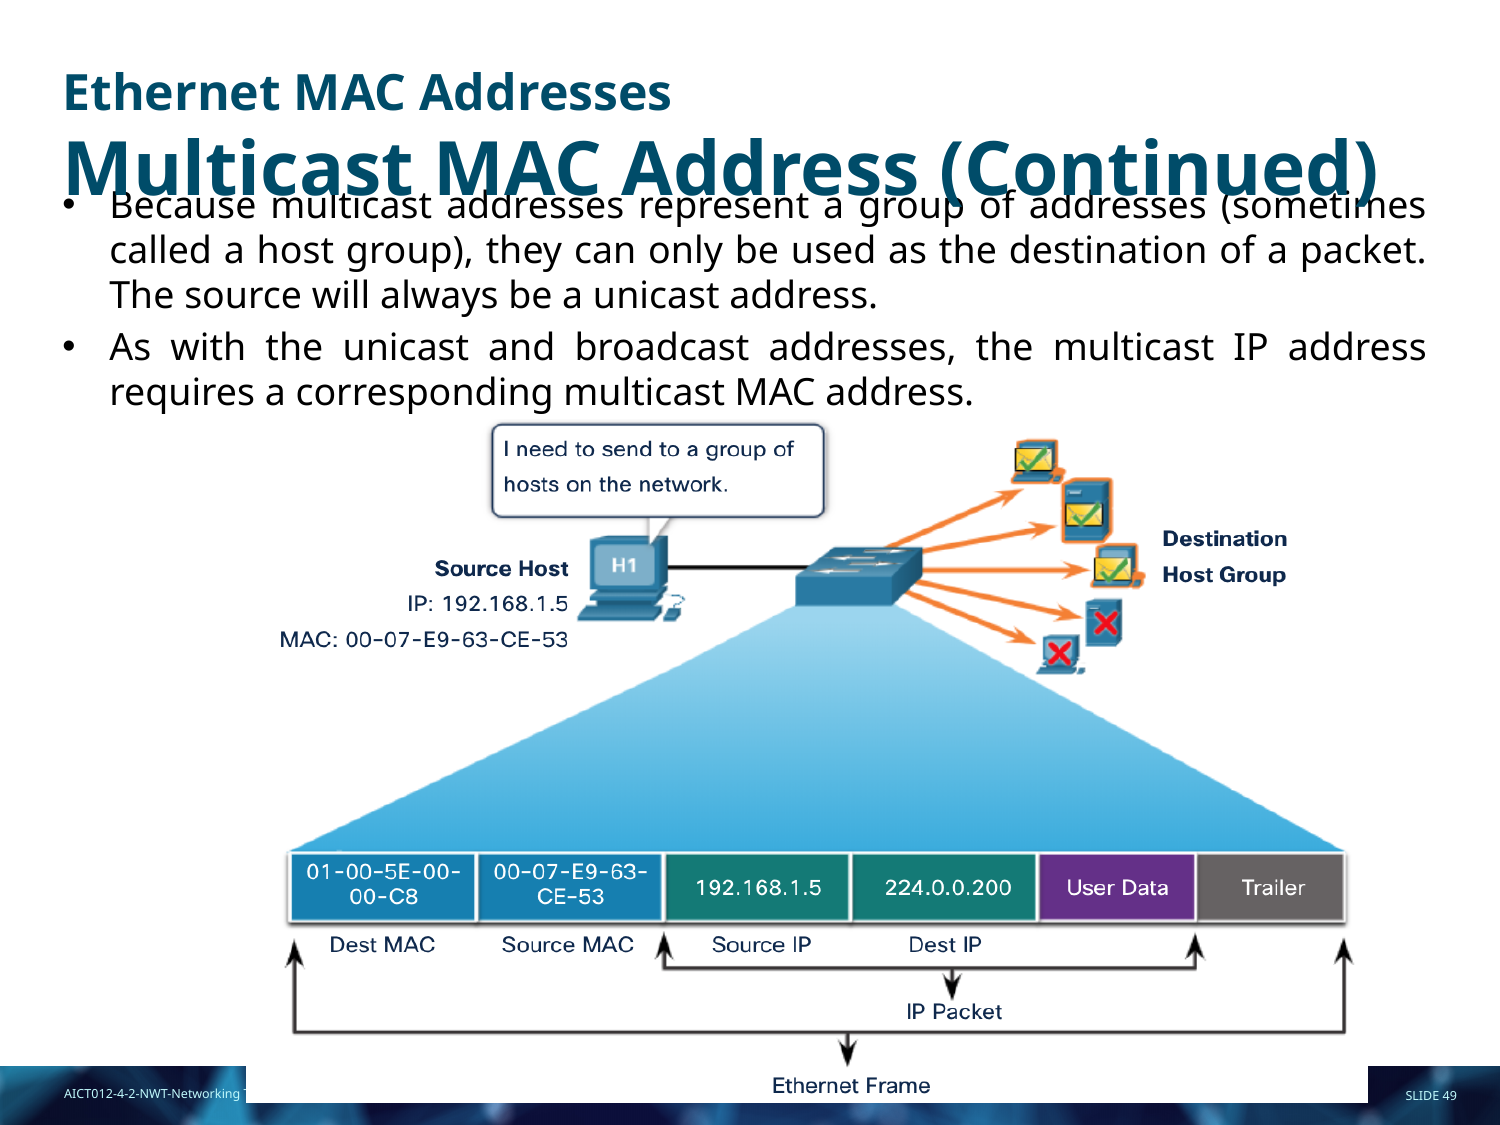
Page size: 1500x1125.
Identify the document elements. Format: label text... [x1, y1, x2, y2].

list Because multicast addresses represent a group of addresses (sometimes called a host group), they can only be used as the destination of a packet. The source will always be a unicast address. As with the unicast and broadcast addresses, the multicast IP address requires a corresponding multicast MAC address. [47, 173, 1443, 420]
title Ethernet MAC Addresses Multicast MAC Address (Continued) [47, 75, 1417, 196]
picture [0, 419, 1500, 1125]
